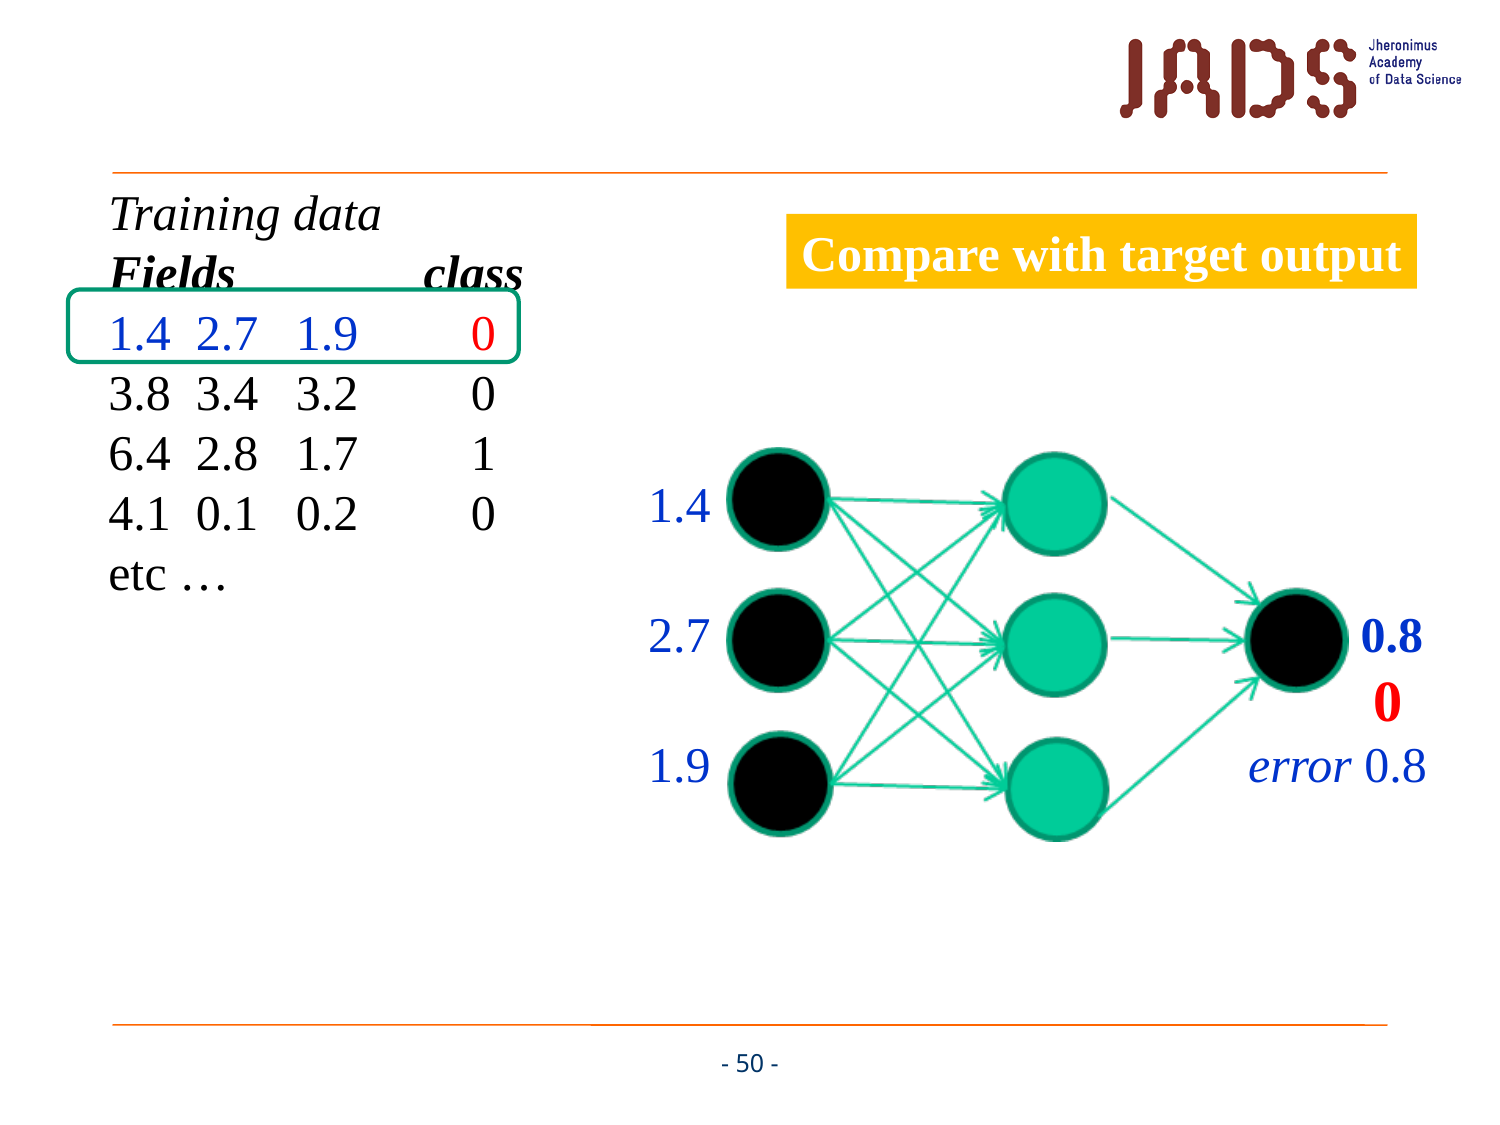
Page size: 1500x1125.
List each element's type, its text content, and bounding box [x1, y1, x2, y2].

text_box [65, 287, 521, 365]
picture [726, 447, 1349, 843]
text_box Compare with target output [786, 213, 1417, 289]
text_box Training data Fields class 1.4 2.7 1.9 0 3.8 3.4 3.2 0 6.4 2.8 1.7 1 4.1 0.1 0.2 0 etc … [93, 172, 539, 608]
picture [1080, 0, 1500, 157]
text_box 1.4 2.7 0.8 0 1.9 error 0.8 [1354, 465, 1451, 800]
slide_number - 50 - [670, 1039, 830, 1078]
text_box 1.4 2.7 0.8 0 1.9 error 0.8 [633, 465, 720, 800]
